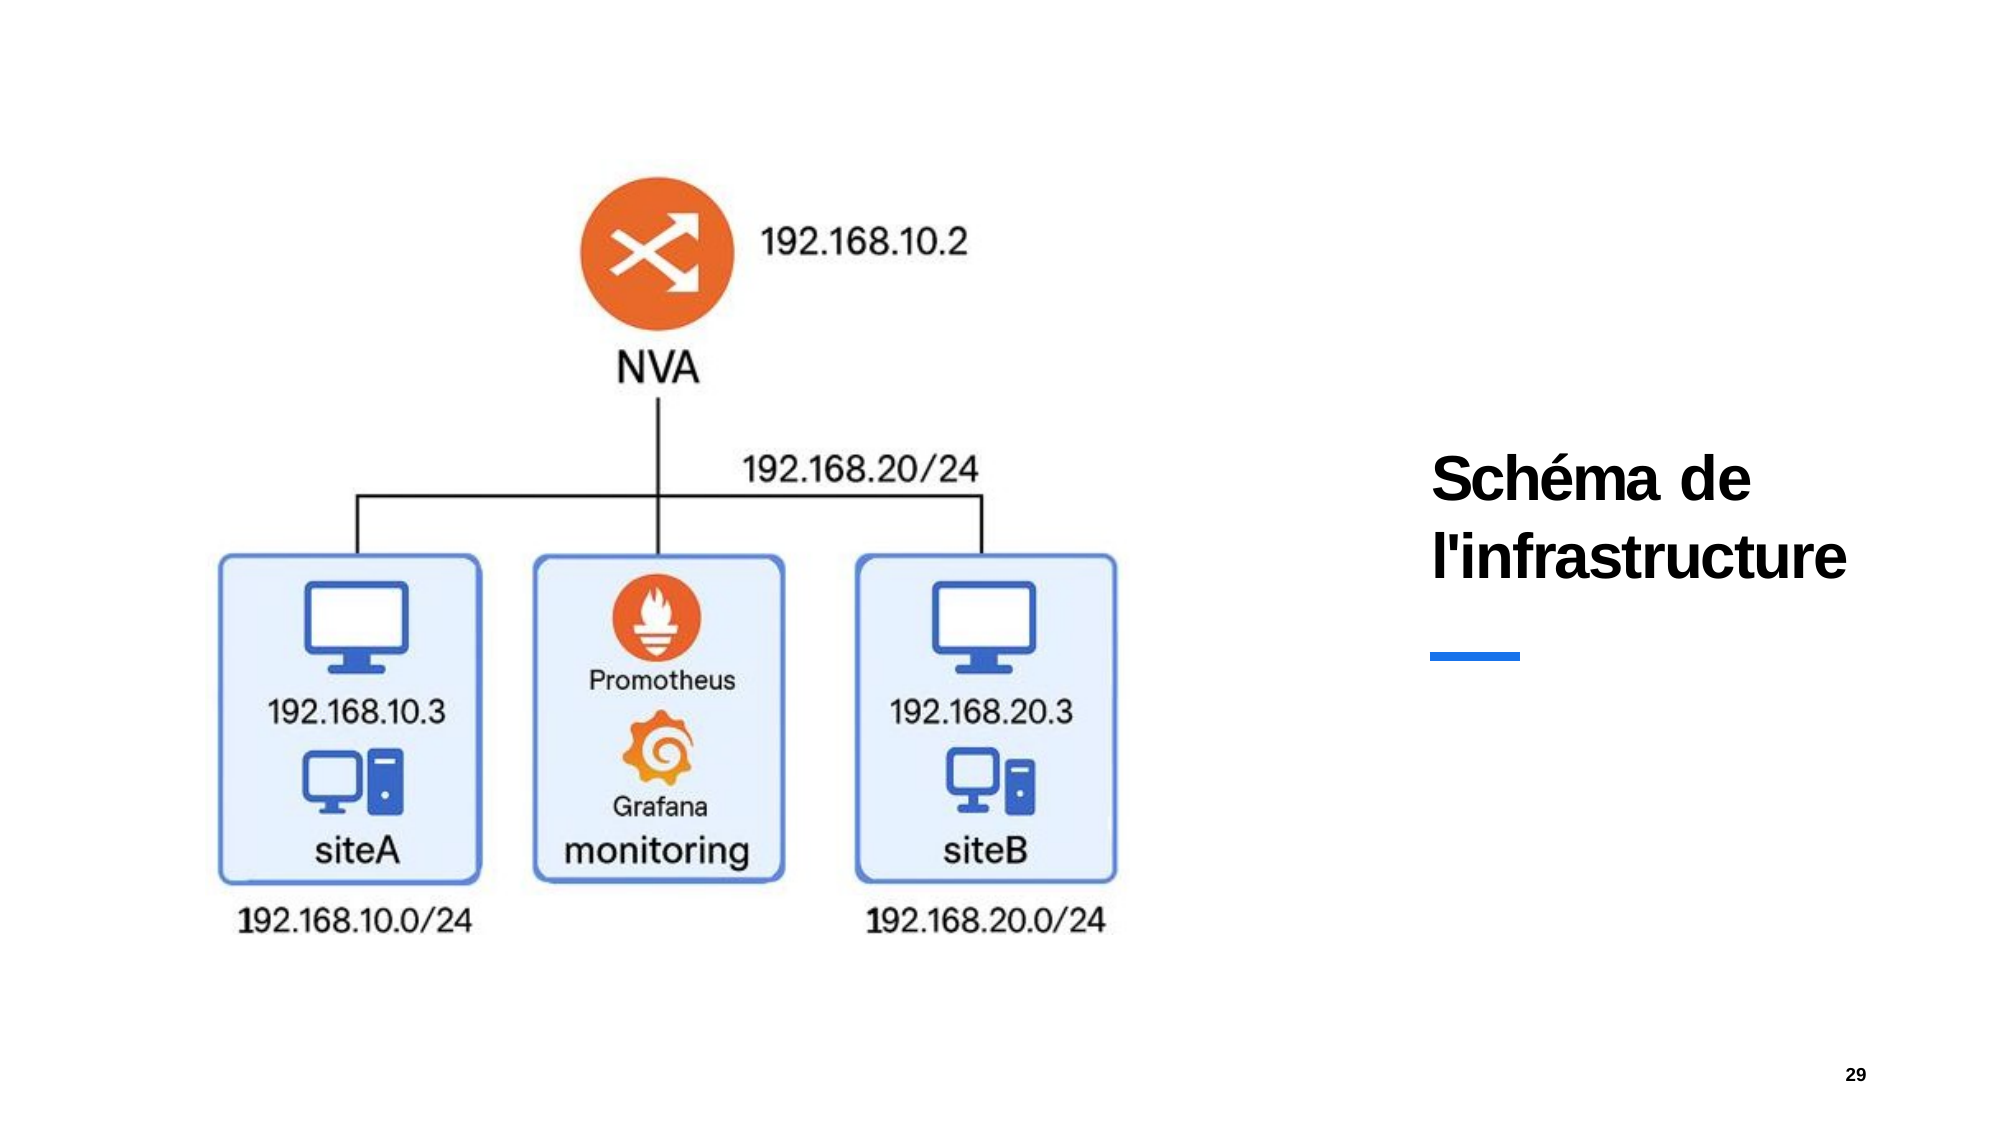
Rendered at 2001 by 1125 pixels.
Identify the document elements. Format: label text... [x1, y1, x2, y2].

slide_number 29 [1843, 1064, 1886, 1125]
picture [205, 158, 1130, 935]
title Schéma de l'infrastructure [1429, 434, 1853, 624]
